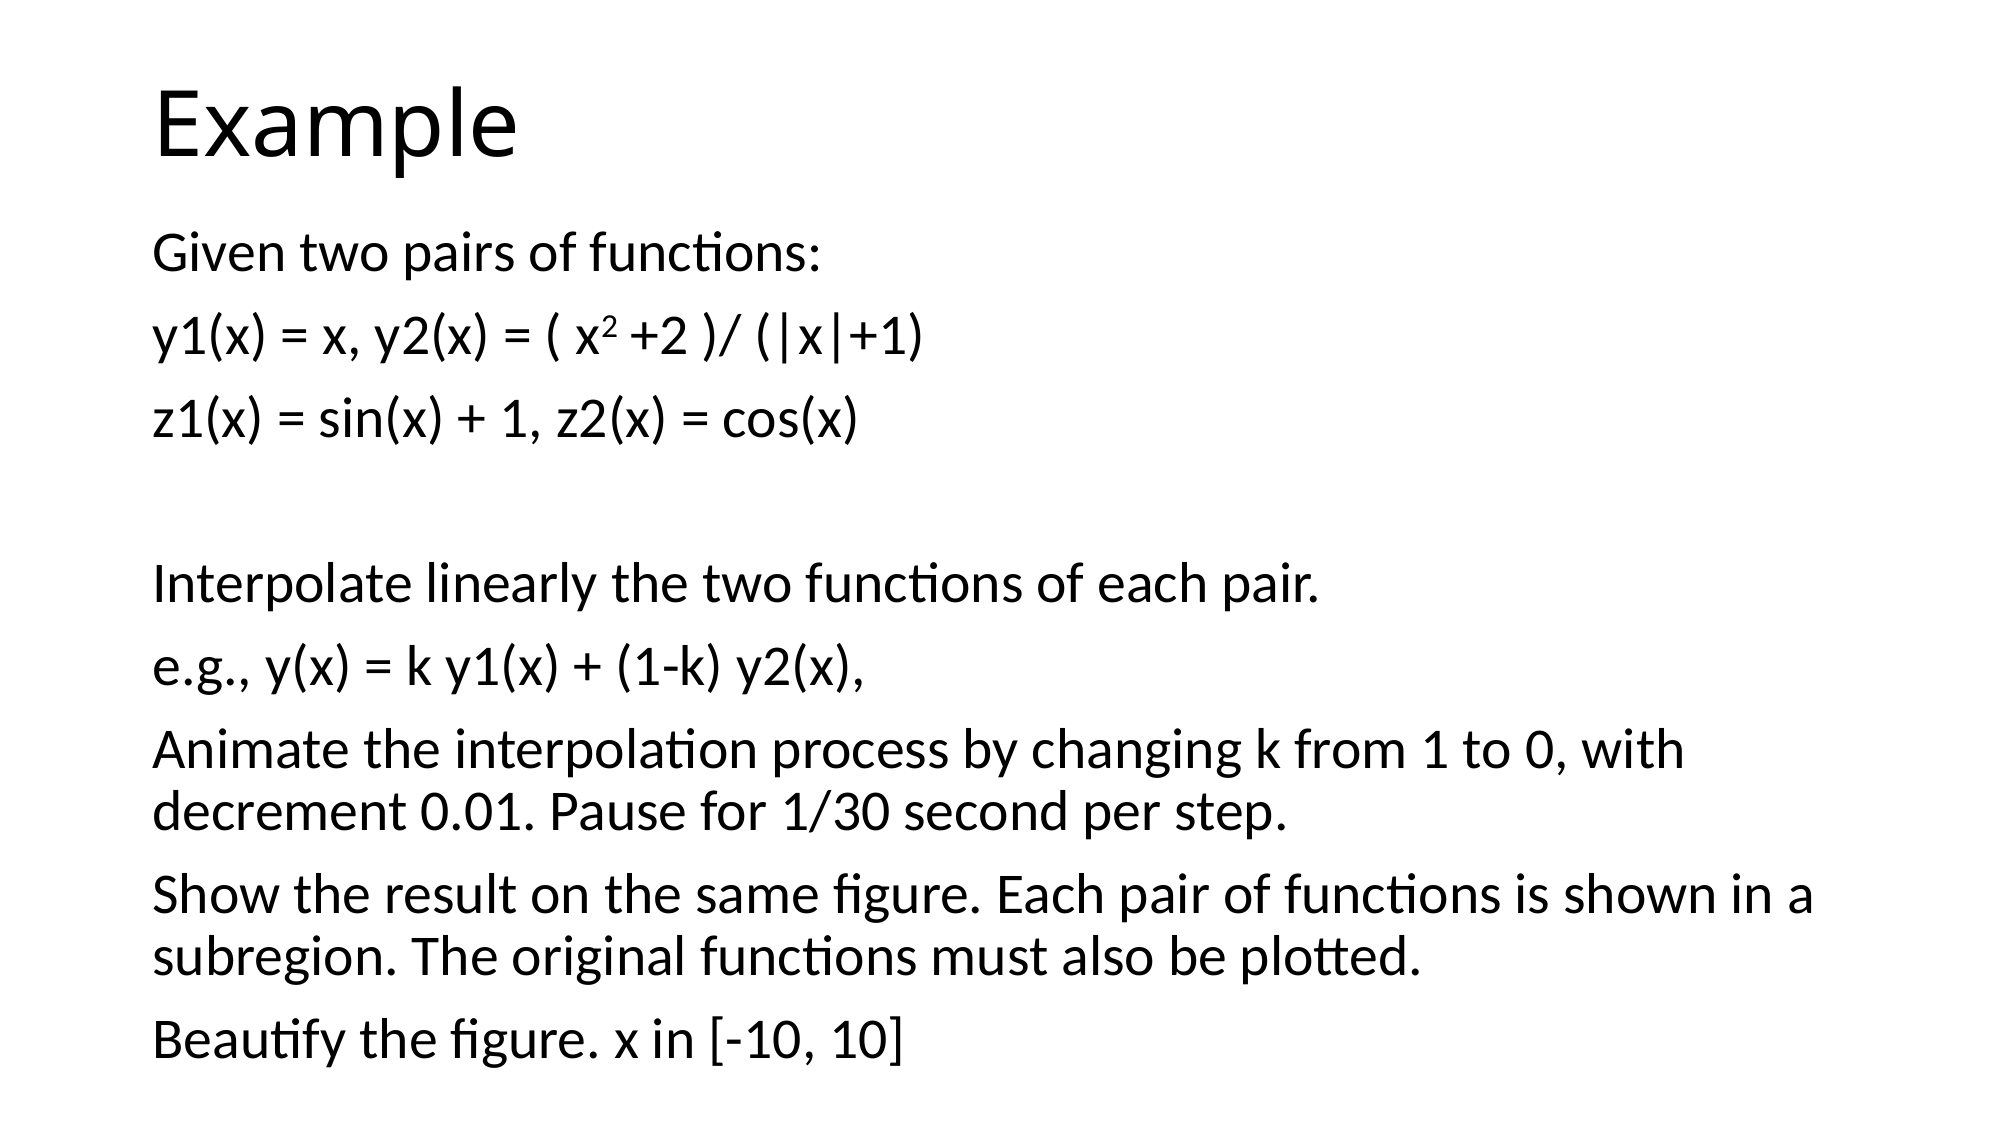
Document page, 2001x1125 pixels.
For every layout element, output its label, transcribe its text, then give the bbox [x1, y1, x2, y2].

list Given two pairs of functions: y1(x) = x, y2(x) = ( x2 +2 )/ (|x|+1) z1(x) = sin(x) + 1, z2(x) = cos(x) Interpolate linearly the two functions of each pair. e.g., y(x) = k y1(x) + (1-k) y2(x), Animate the interpolation process by changing k from 1 to 0, with decrement 0.01. Pause for 1/30 second per step. Show the result on the same figure. Each pair of functions is shown in a subregion. The original functions must also be plotted. Beautify the figure. x in [-10, 10] [137, 214, 1863, 1079]
title Example [137, 18, 1863, 214]
